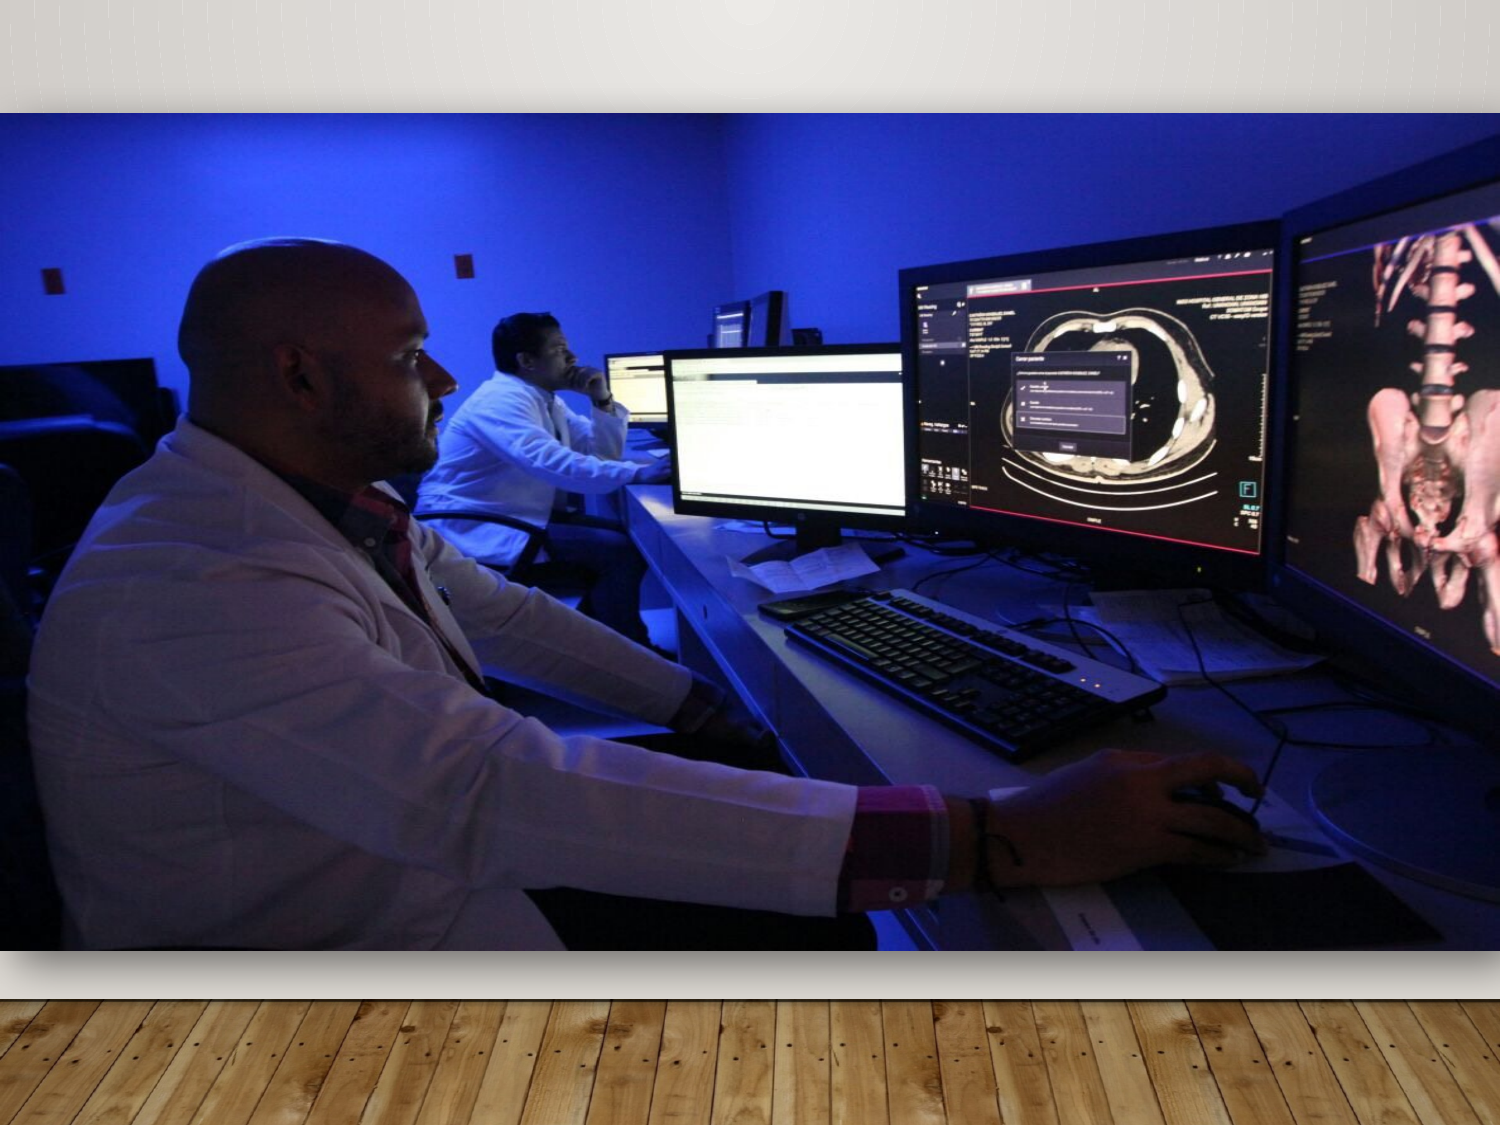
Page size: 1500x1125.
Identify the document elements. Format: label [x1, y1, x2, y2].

picture [0, 113, 1500, 951]
picture [0, 999, 1500, 1125]
